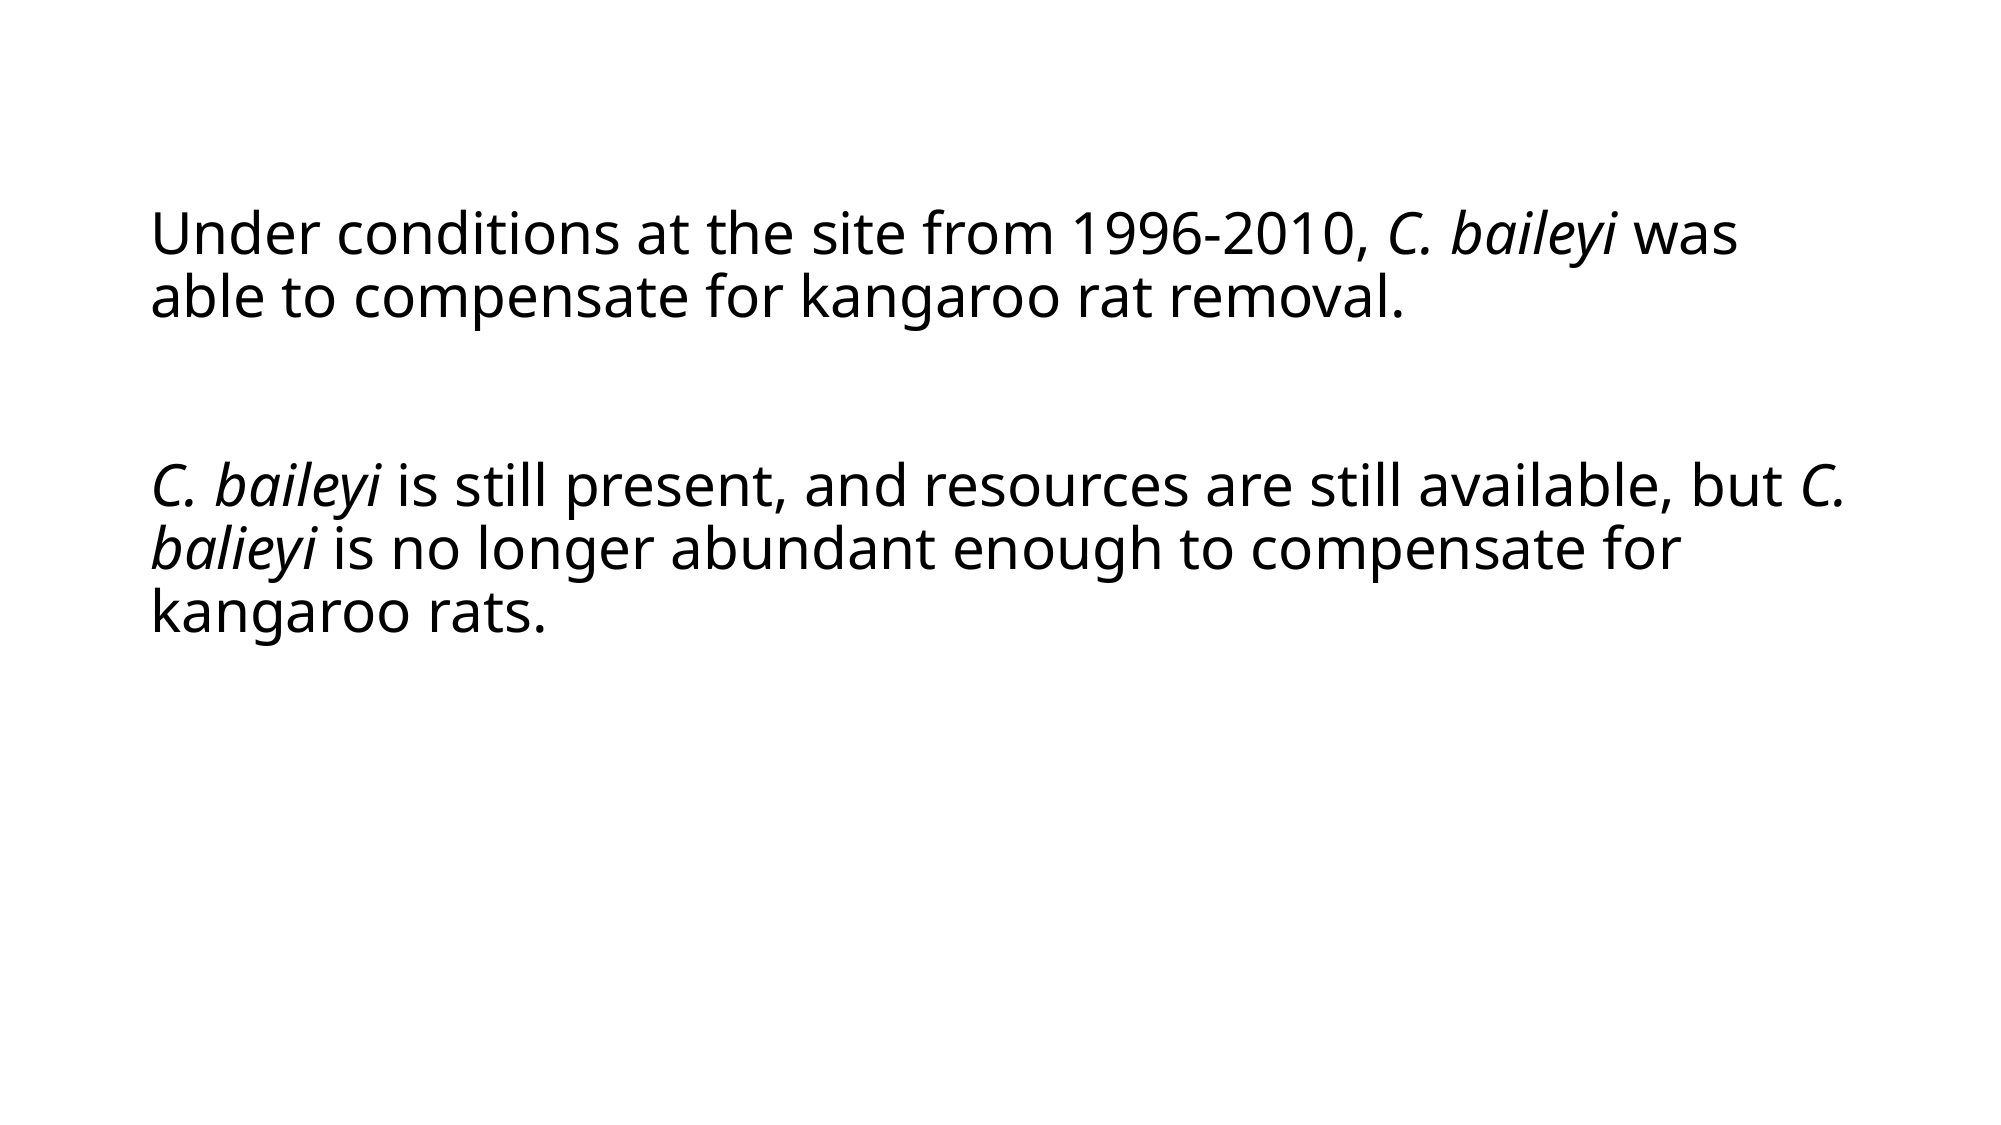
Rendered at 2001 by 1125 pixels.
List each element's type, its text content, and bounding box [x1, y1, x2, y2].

title Under conditions at the site from 1996-2010, C. baileyi was able to compensate for kangaroo rat removal. C. baileyi is still present, and resources are still available, but C. balieyi is no longer abundant enough to compensate for kangaroo rats. Under present conditions, additional factors limit C. baileyi and prevent compensation. [135, 140, 1885, 960]
